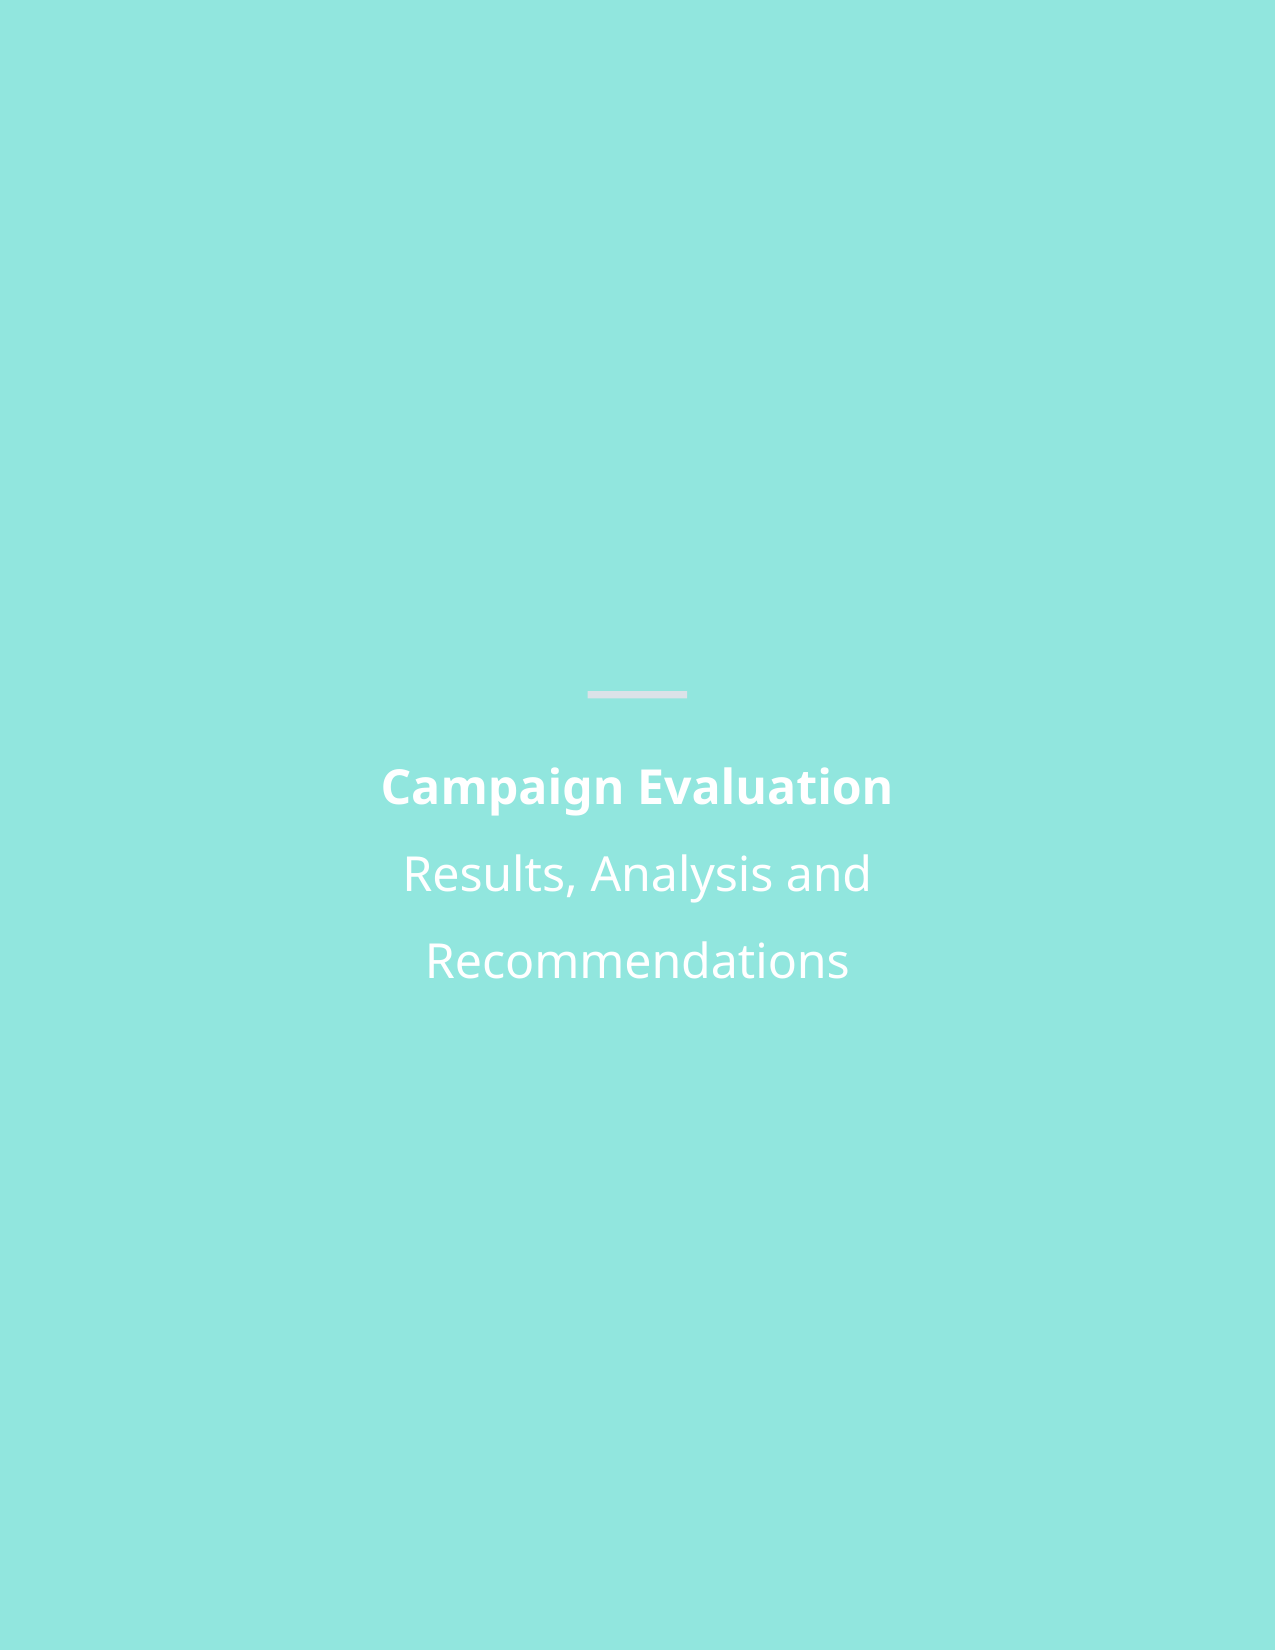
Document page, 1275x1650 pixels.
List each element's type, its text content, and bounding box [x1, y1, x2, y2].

table_cell [458, 966, 478, 978]
table_cell [485, 966, 503, 978]
table_cell [628, 966, 647, 978]
text_box Campaign Evaluation Results, Analysis and Recommendations [296, 724, 979, 966]
table_cell [771, 966, 794, 978]
table_cell [743, 966, 753, 978]
table_cell [729, 966, 733, 977]
table_cell [801, 966, 805, 977]
table_cell [714, 966, 728, 978]
table_cell [684, 966, 706, 978]
table_cell [508, 966, 531, 978]
text_box [587, 691, 688, 699]
